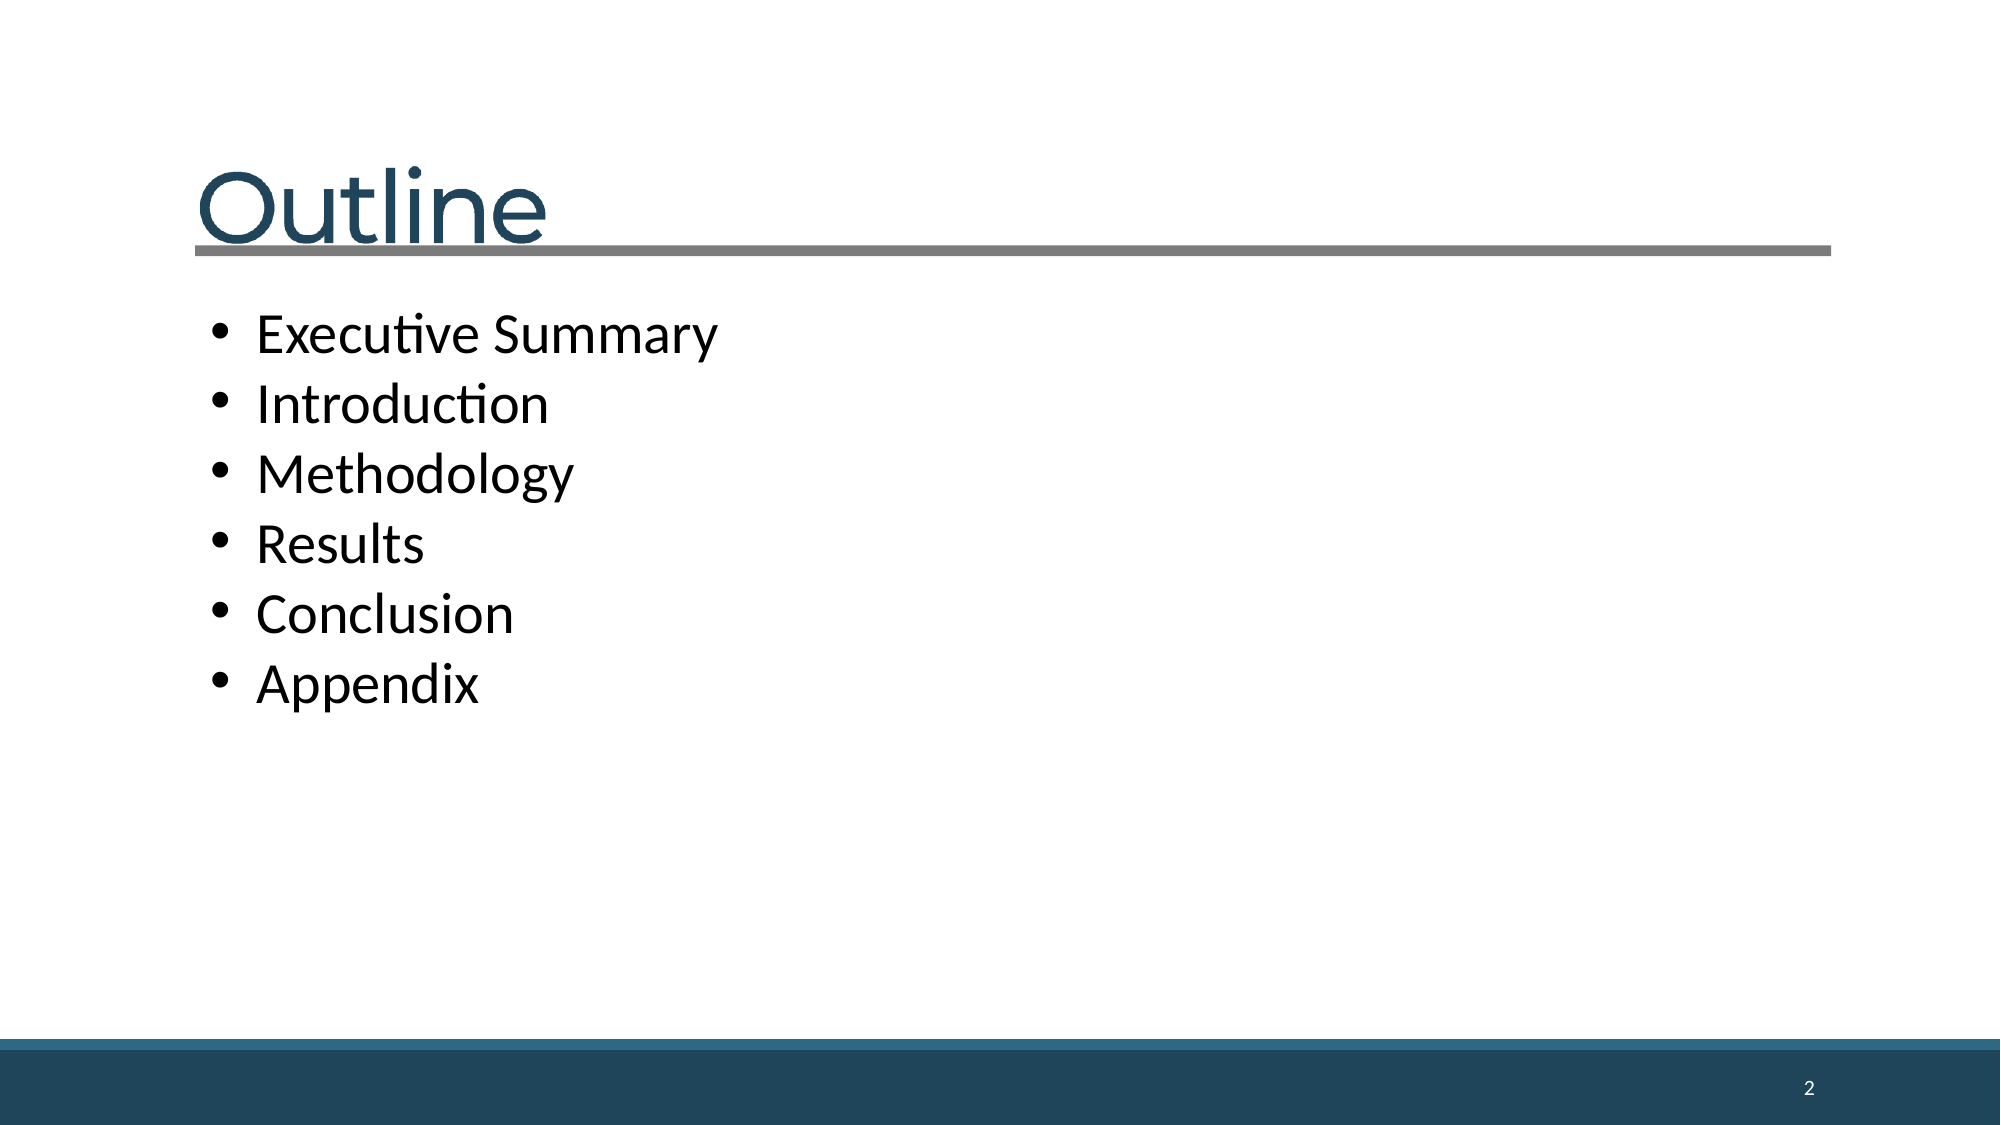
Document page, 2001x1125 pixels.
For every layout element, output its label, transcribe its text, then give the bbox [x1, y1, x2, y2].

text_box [0, 1038, 2000, 1125]
text_box Executive Summary Introduction Methodology Results Conclusion Appendix [195, 287, 800, 723]
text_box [194, 166, 1832, 257]
